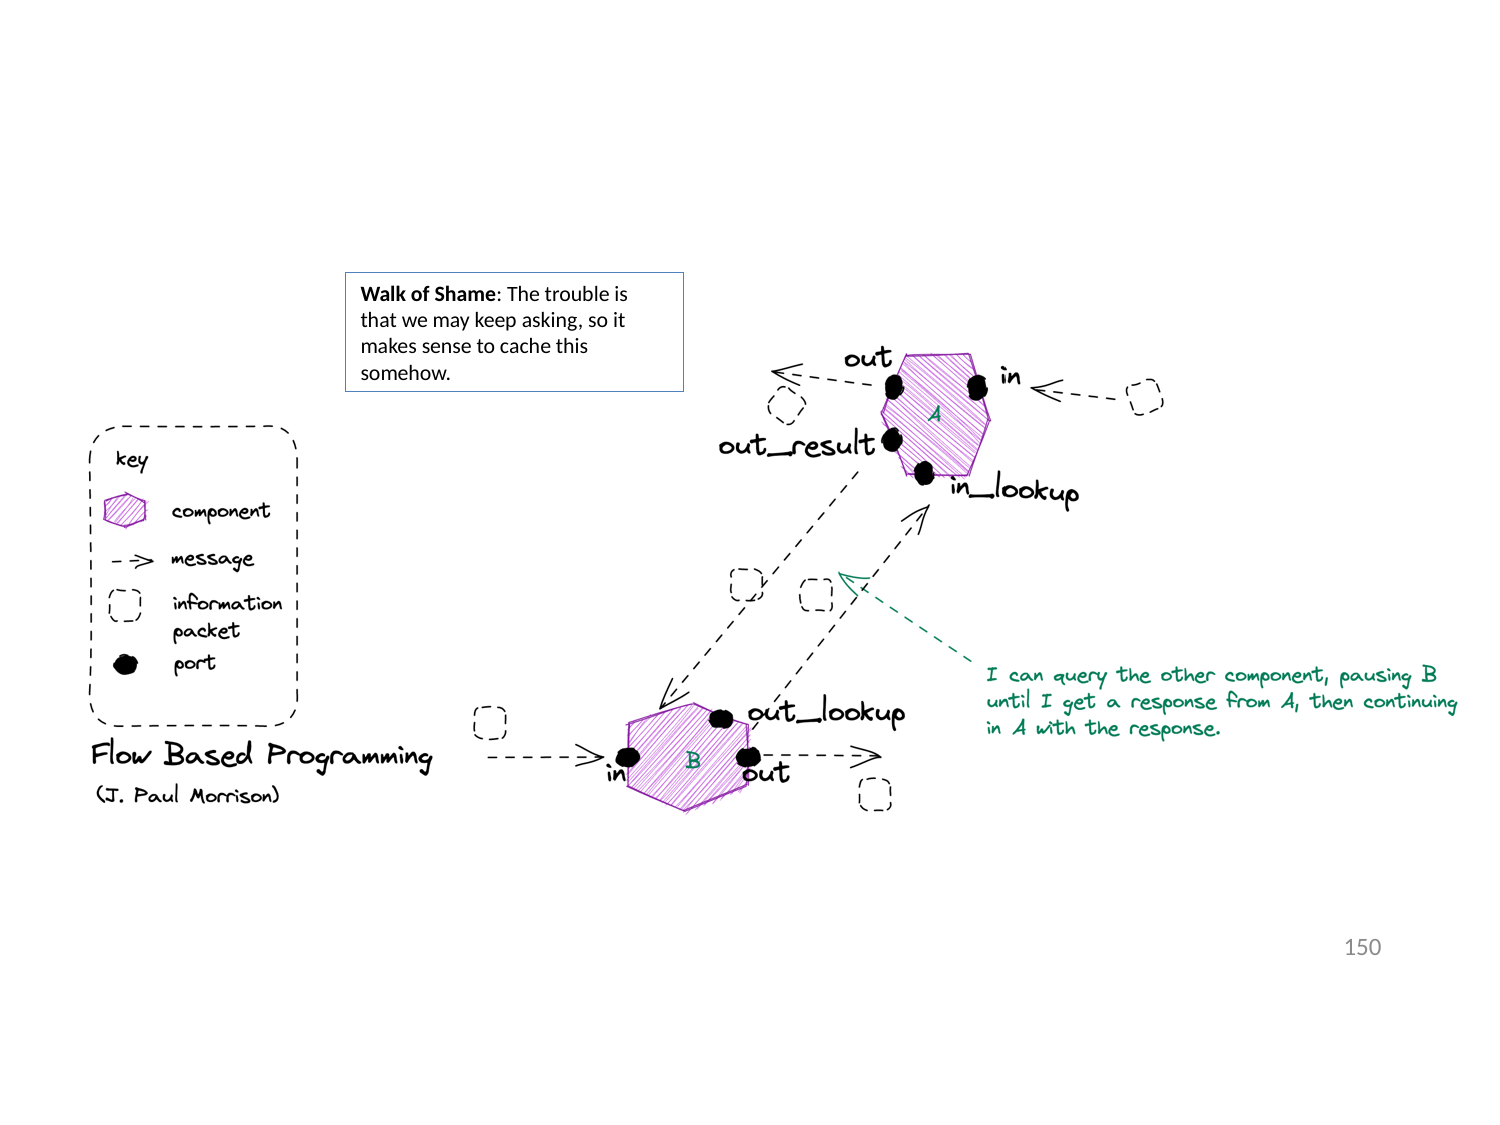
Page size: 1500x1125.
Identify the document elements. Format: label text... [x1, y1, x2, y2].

text_box Walk of Shame: The trouble is that we may keep asking, so it makes sense to cache this somehow. [345, 272, 684, 327]
slide_number 150 [1059, 922, 1397, 968]
picture [78, 328, 1469, 822]
